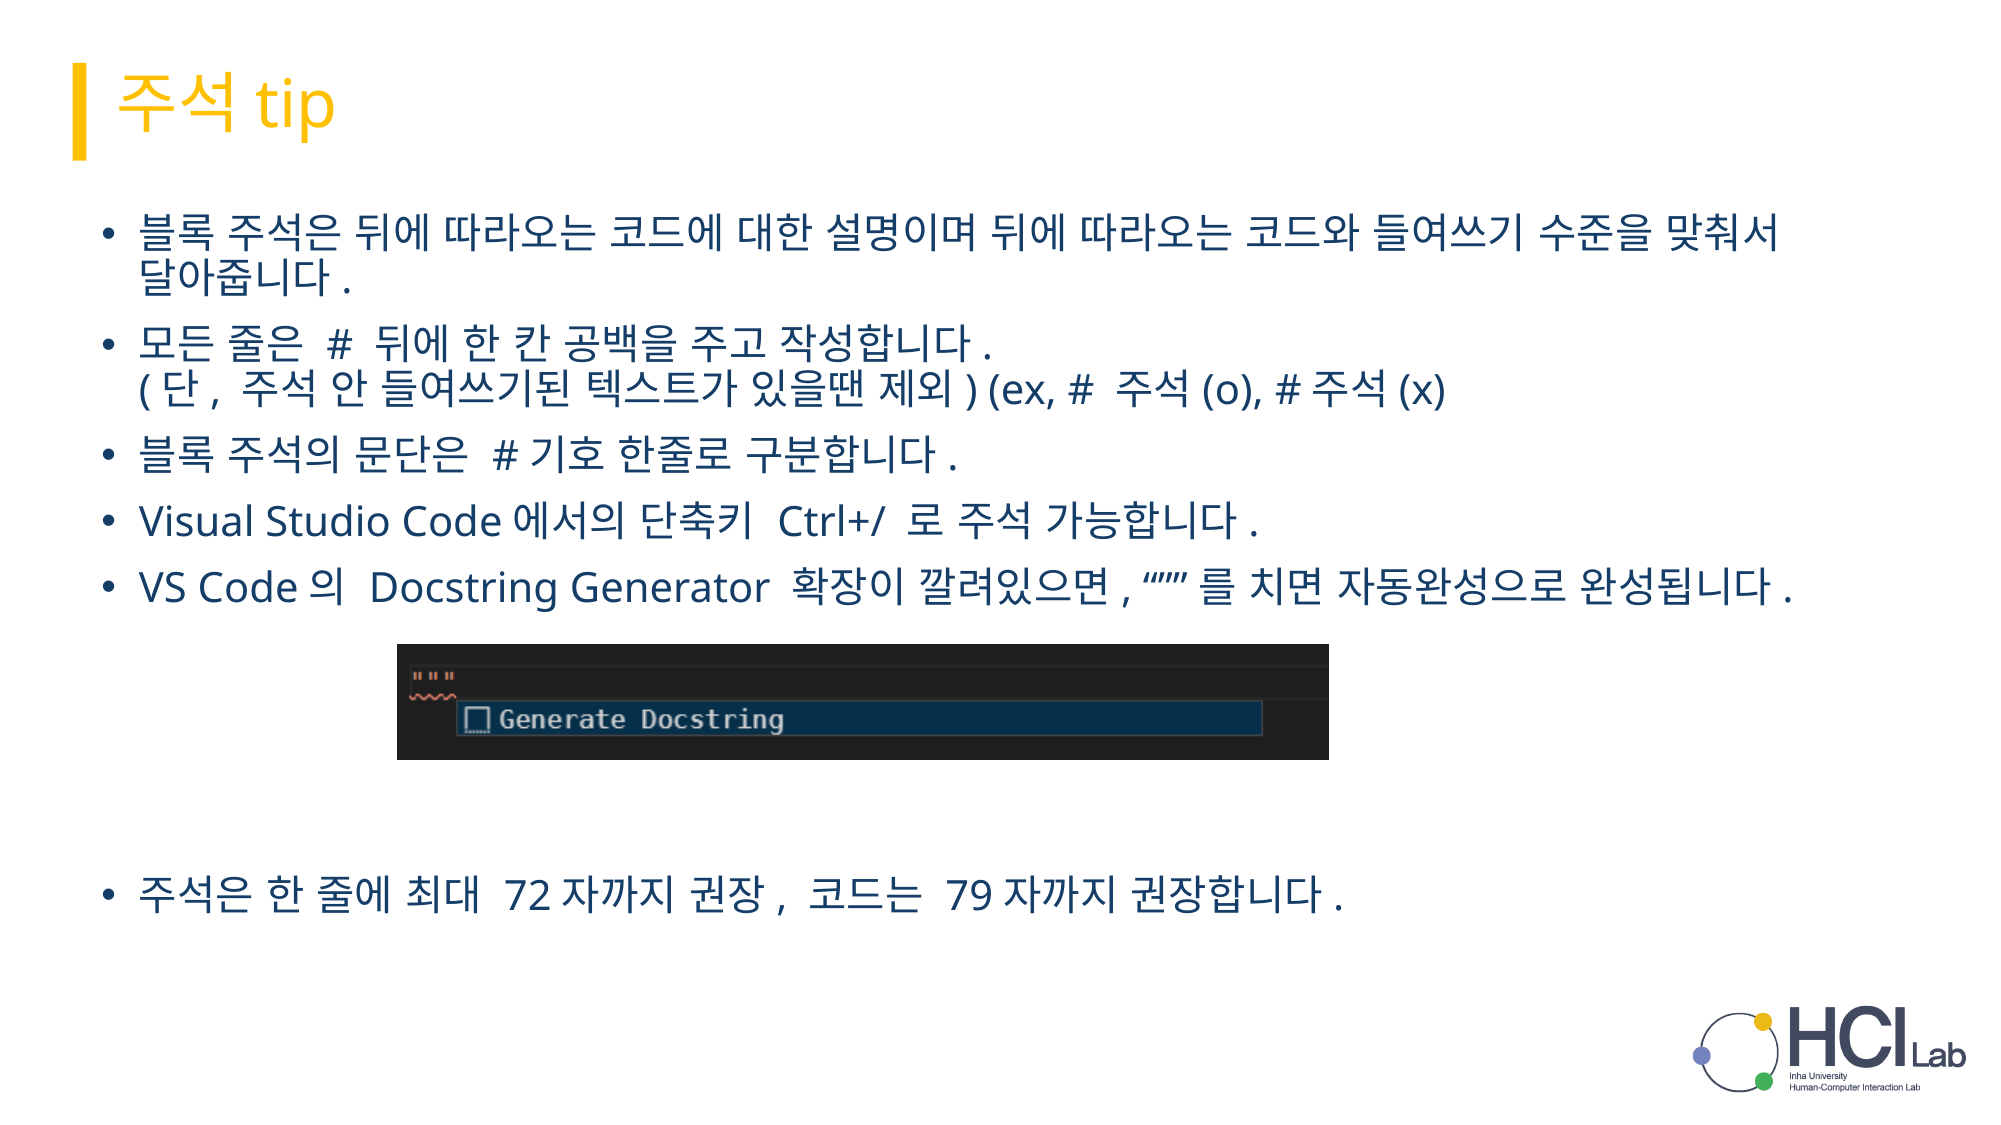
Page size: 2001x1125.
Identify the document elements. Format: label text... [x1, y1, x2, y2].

list 주석tip [101, 62, 1231, 161]
picture [397, 644, 1329, 761]
picture [1685, 997, 1974, 1101]
list 블록 주석은 뒤에 따라오는 코드에 대한 설명이며 뒤에 따라오는 코드와 들여쓰기 수준을 맞춰서 달아줍니다. 모든 줄은 # 뒤에 한 칸 공백을 주고 작성합니다. (단, 주석 안 들여쓰기된 텍스트가 있을땐 제외) (ex, # 주석(o), #주석(x) 블록 주석의 문단은 #기호 한줄로 구분합니다. Visual Studio Code에서의 단축키 Ctrl+/ 로 주석 가능합니다. VS Code의 Docstring Generator 확장이 깔려있으면, “””를 치면 자동완성으로 완성됩니다. 주석은 한 줄에 최대 72자까지 권장, 코드는 79자까지 권장합니다. [86, 205, 1900, 998]
